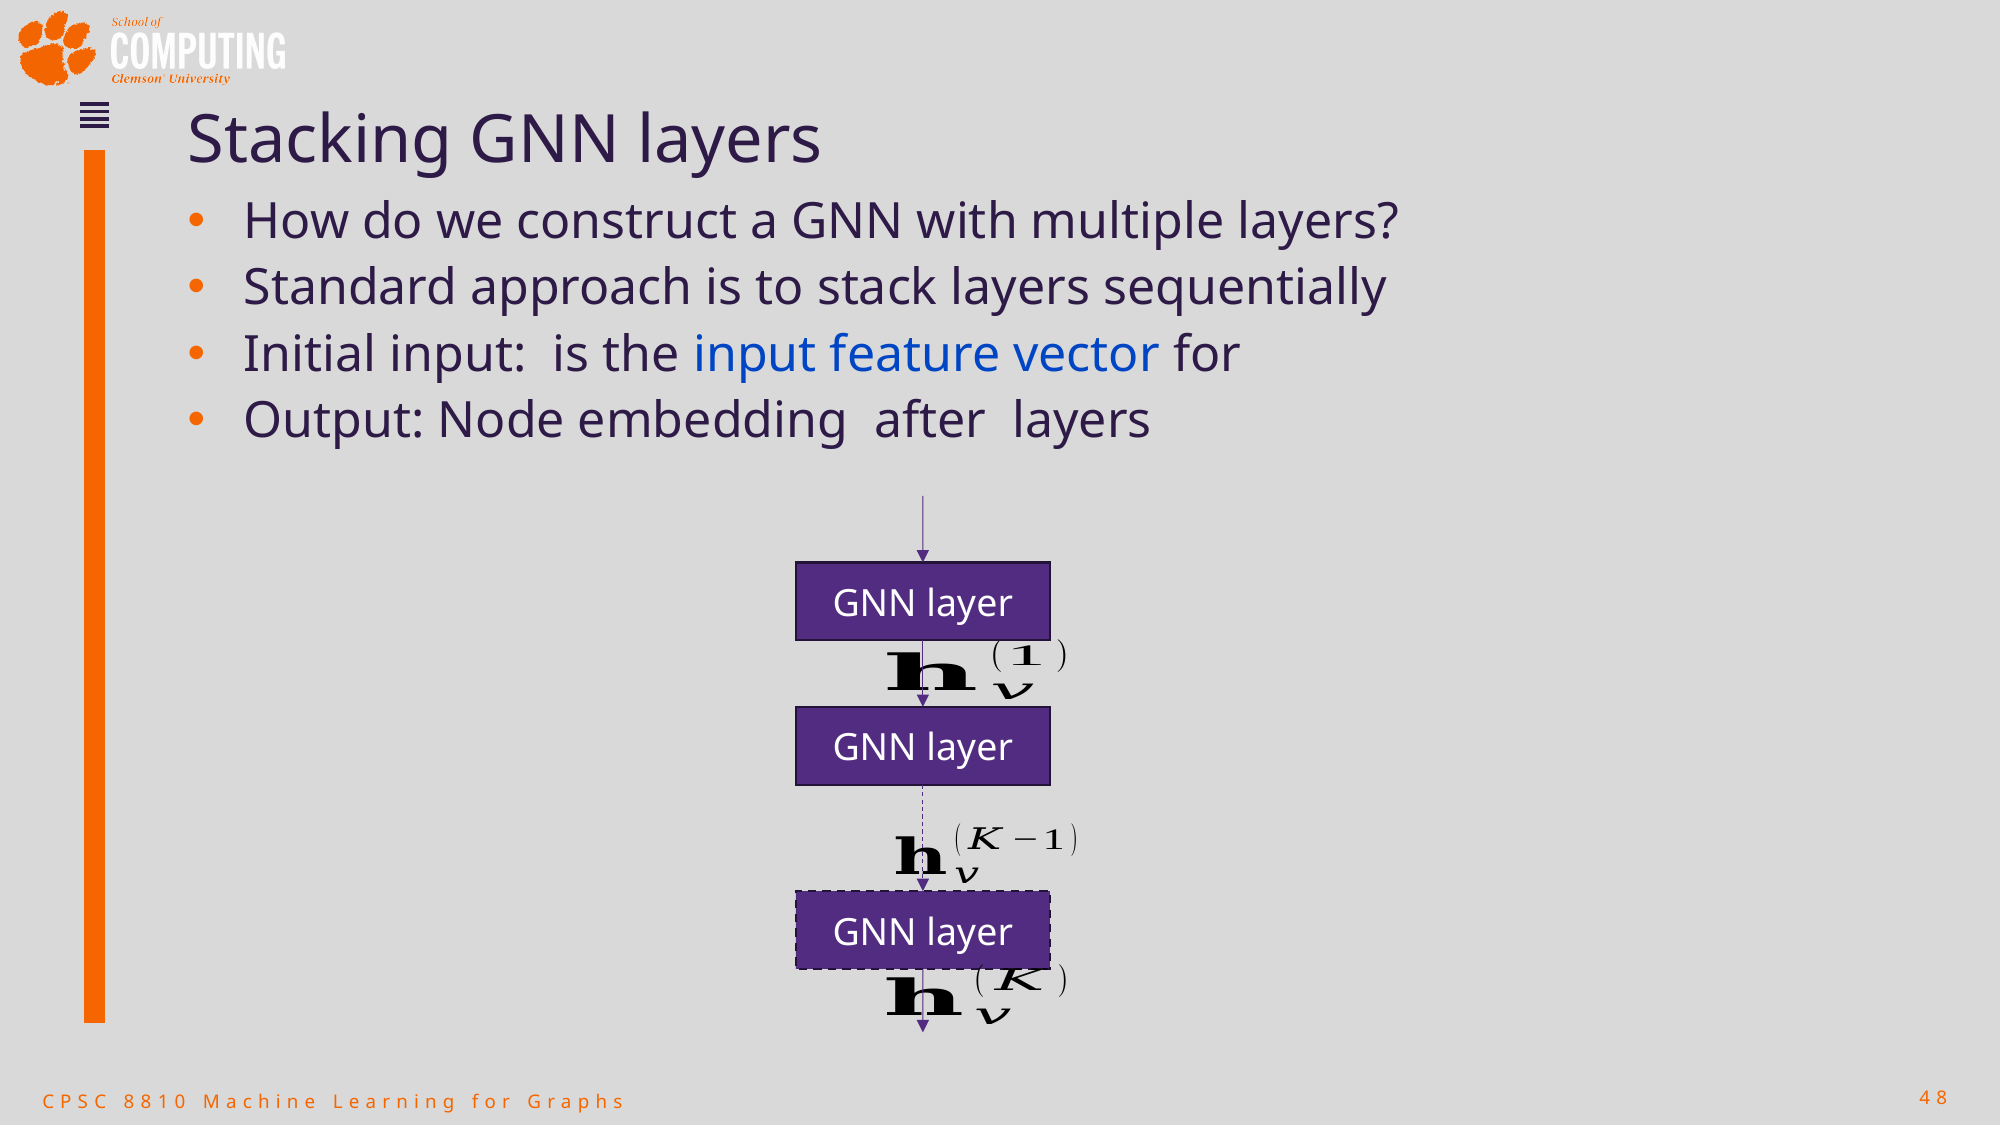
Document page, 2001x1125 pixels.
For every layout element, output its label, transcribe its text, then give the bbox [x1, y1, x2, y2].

picture [18, 10, 285, 86]
text_box GNN layer [795, 890, 1051, 970]
text_box GNN layer [795, 706, 1051, 786]
text_box GNN layer [795, 561, 1051, 641]
title Stacking GNN layers [187, 104, 1913, 178]
